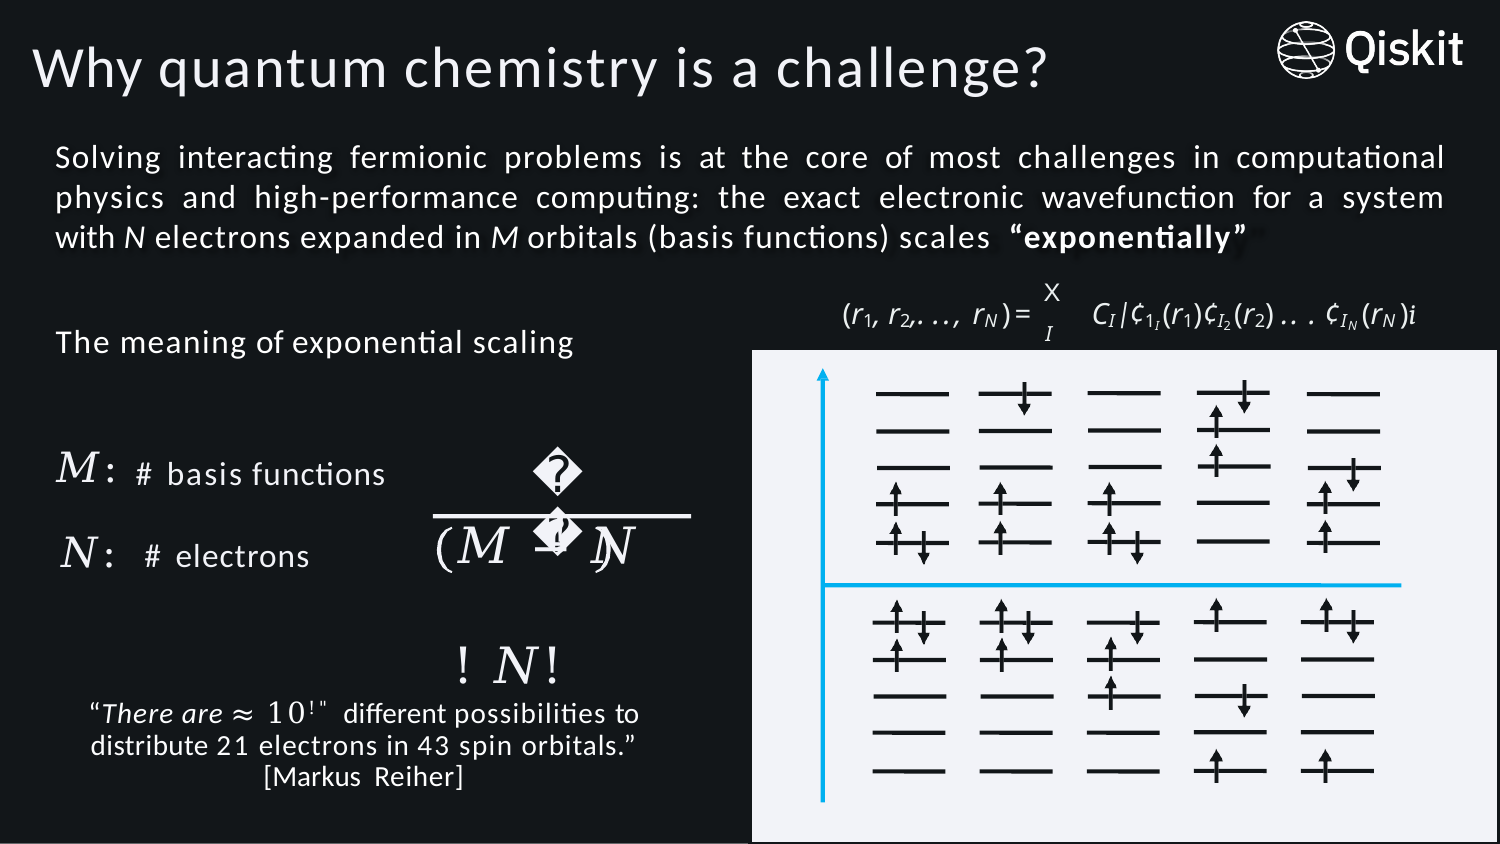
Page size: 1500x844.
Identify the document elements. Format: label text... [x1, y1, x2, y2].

text_box [436, 527, 451, 573]
text_box 𝑀! [530, 440, 593, 511]
text_box I [1043, 334, 1057, 345]
text_box “There are ≈ 10!" different possibilities to distribute 21 electrons in 43 spin orbitals.” [Markus Reiher] [77, 691, 649, 793]
text_box The meaning of exponential scaling [53, 318, 585, 361]
text_box [432, 514, 451, 519]
title Why quantum chemistry is a challenge? [32, 18, 1468, 121]
text_box 𝑀 − 𝑁 ! 𝑁! [451, 511, 693, 694]
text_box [816, 367, 1402, 803]
picture [28, 123, 1472, 289]
text_box # basis functions [312, 449, 394, 492]
text_box 𝑀: 𝑁: # electrons [50, 439, 312, 576]
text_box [748, 346, 1500, 844]
text_box Solving interacting fermionic problems is at the core of most challenges in computational physics and high-performance computing: the exact electronic wavefunction for a system with N electrons expanded in M orbitals (basis functions) scales “exponentially” (r1, r2,. .., rN )= X CI |¢1I (r1)¢I2 (r2) .. . ¢IN (rN )i [51, 297, 1449, 334]
